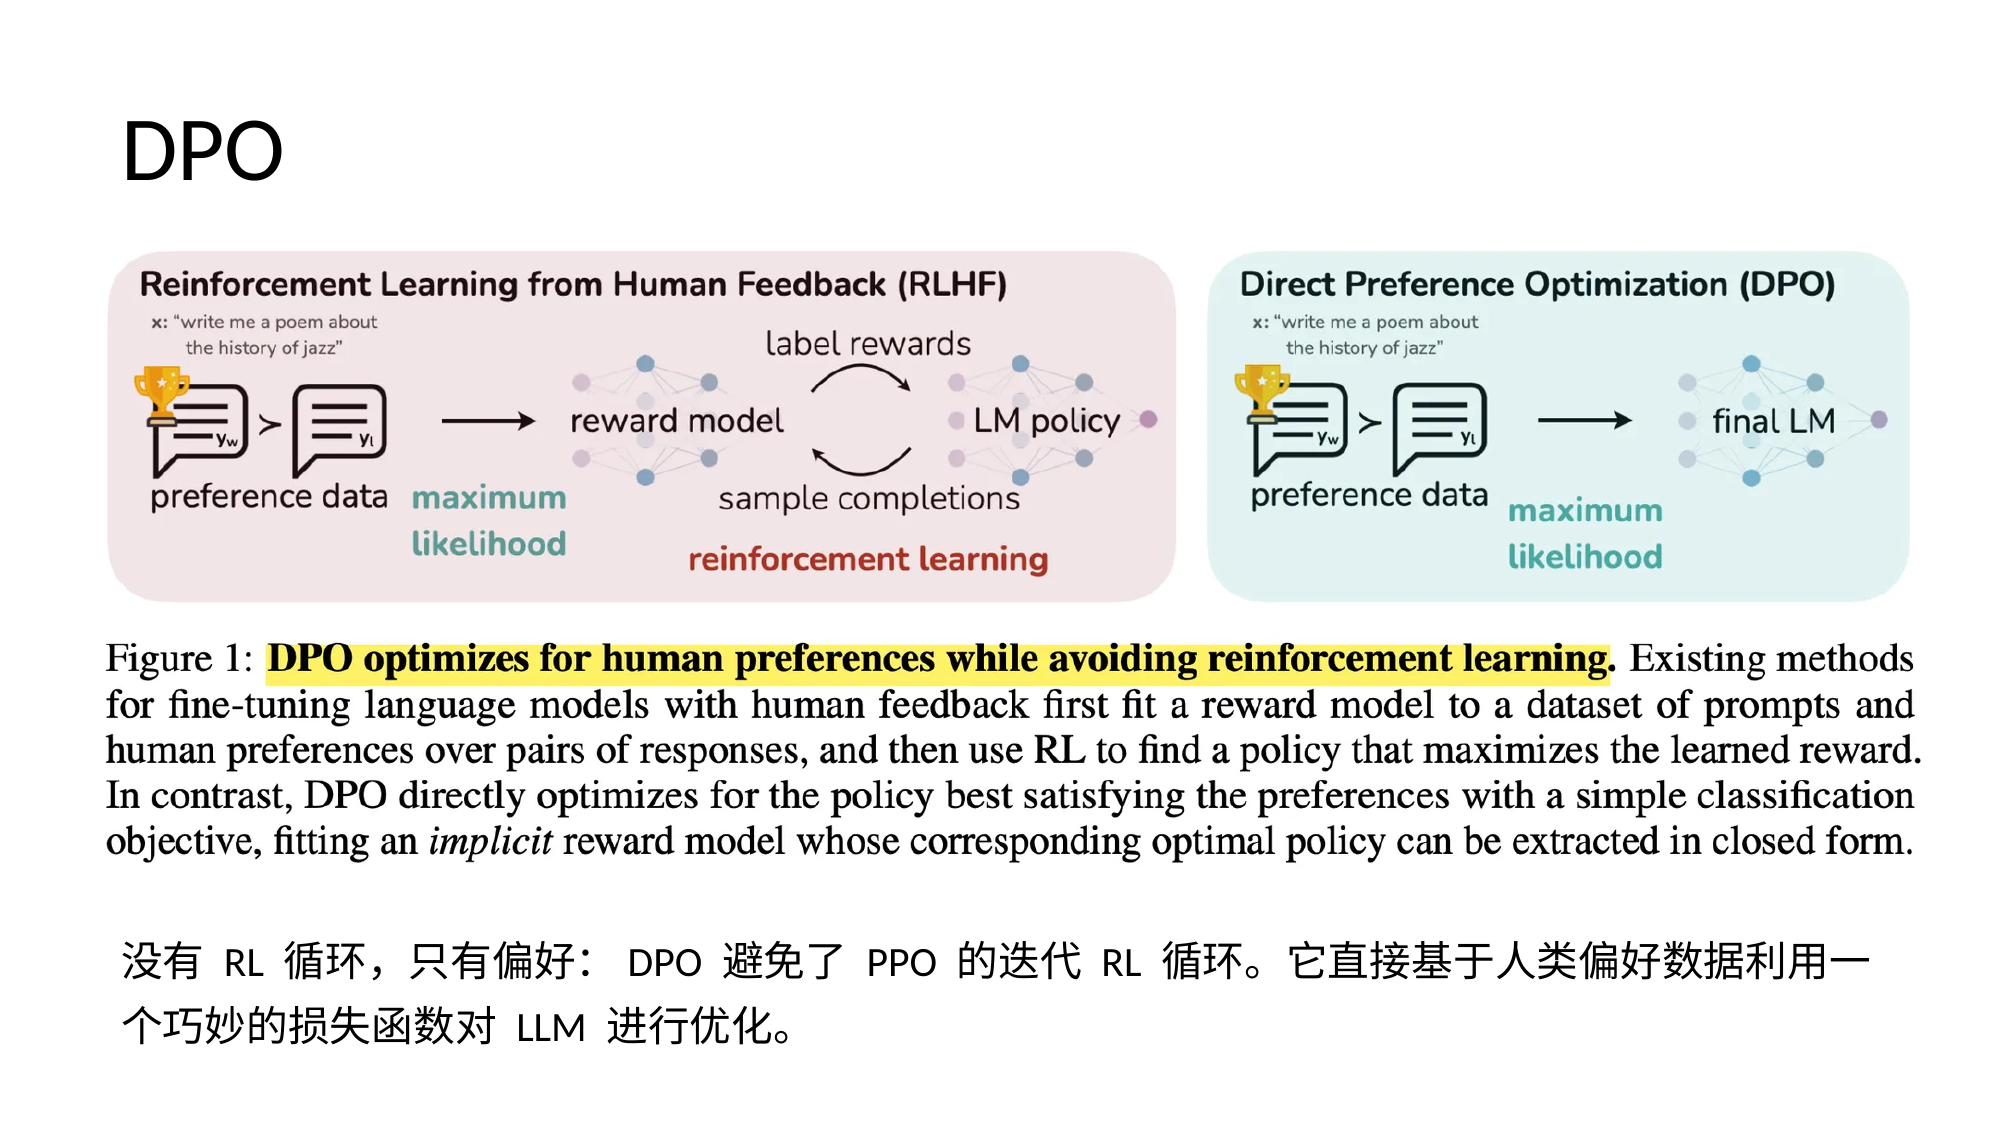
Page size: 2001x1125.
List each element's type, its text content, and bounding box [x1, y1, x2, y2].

text_box 没有 RL 循环，只有偏好：DPO 避免了 PPO 的迭代 RL 循环。它直接基于人类偏好数据利用一个巧妙的损失函数对 LLM 进行优化。 [106, 912, 1918, 1066]
title DPO [106, 42, 1832, 185]
picture [52, 185, 1948, 881]
